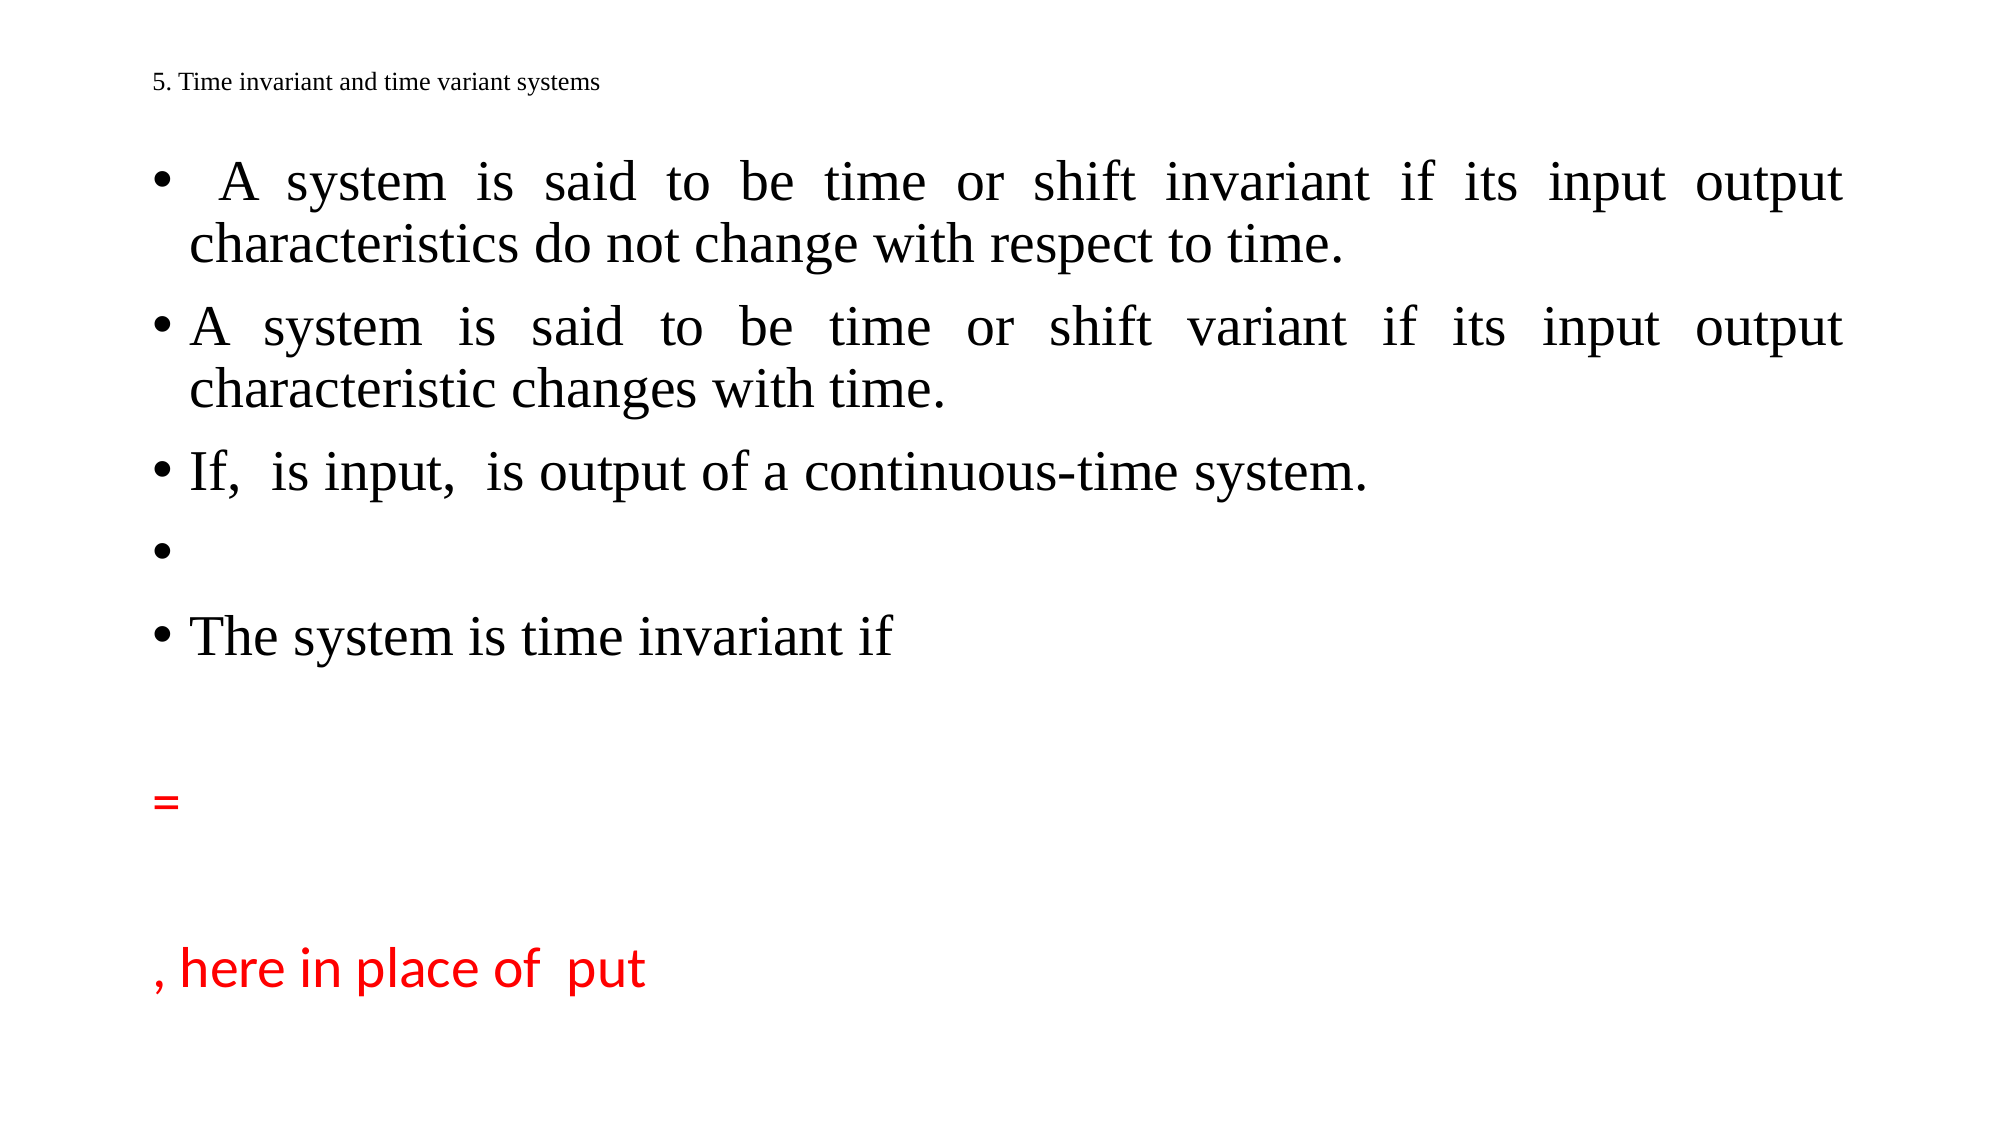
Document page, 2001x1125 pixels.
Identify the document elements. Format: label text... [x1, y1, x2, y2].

title 5. Time invariant and time variant systems [137, 59, 1863, 144]
